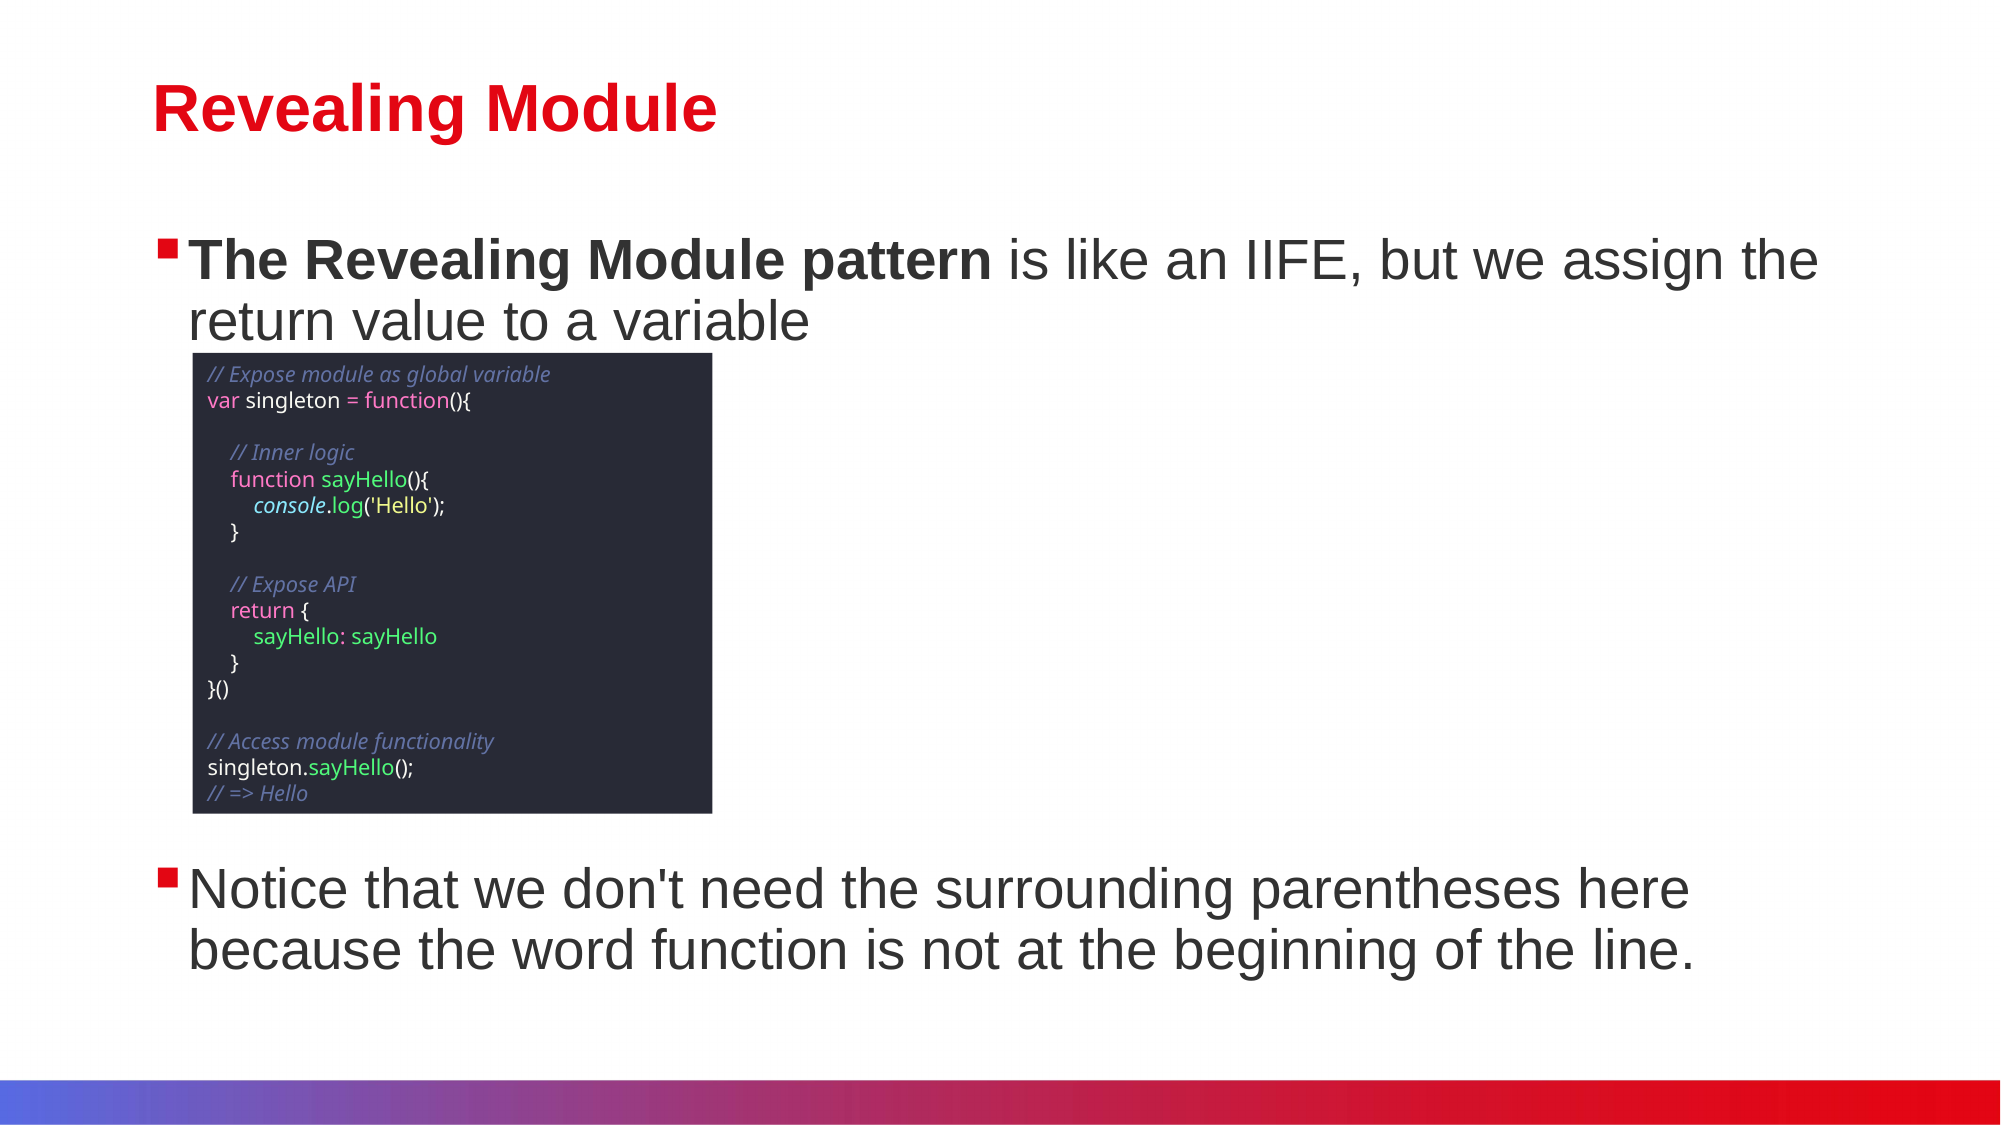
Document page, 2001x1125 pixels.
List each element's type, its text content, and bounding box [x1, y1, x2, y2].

list The Revealing Module pattern is like an IIFE, but we assign the return value to a variable Notice that we don't need the surrounding parentheses here because the word function is not at the beginning of the line. [137, 223, 1863, 992]
text_box // Expose module as global variable var singleton = function(){ // Inner logic function sayHello(){ console.log('Hello'); } // Expose API return { sayHello: sayHello } }() // Access module functionality singleton.sayHello(); // => Hello [192, 352, 713, 814]
picture [0, 0, 2001, 1125]
title Revealing Module [137, 66, 1863, 155]
